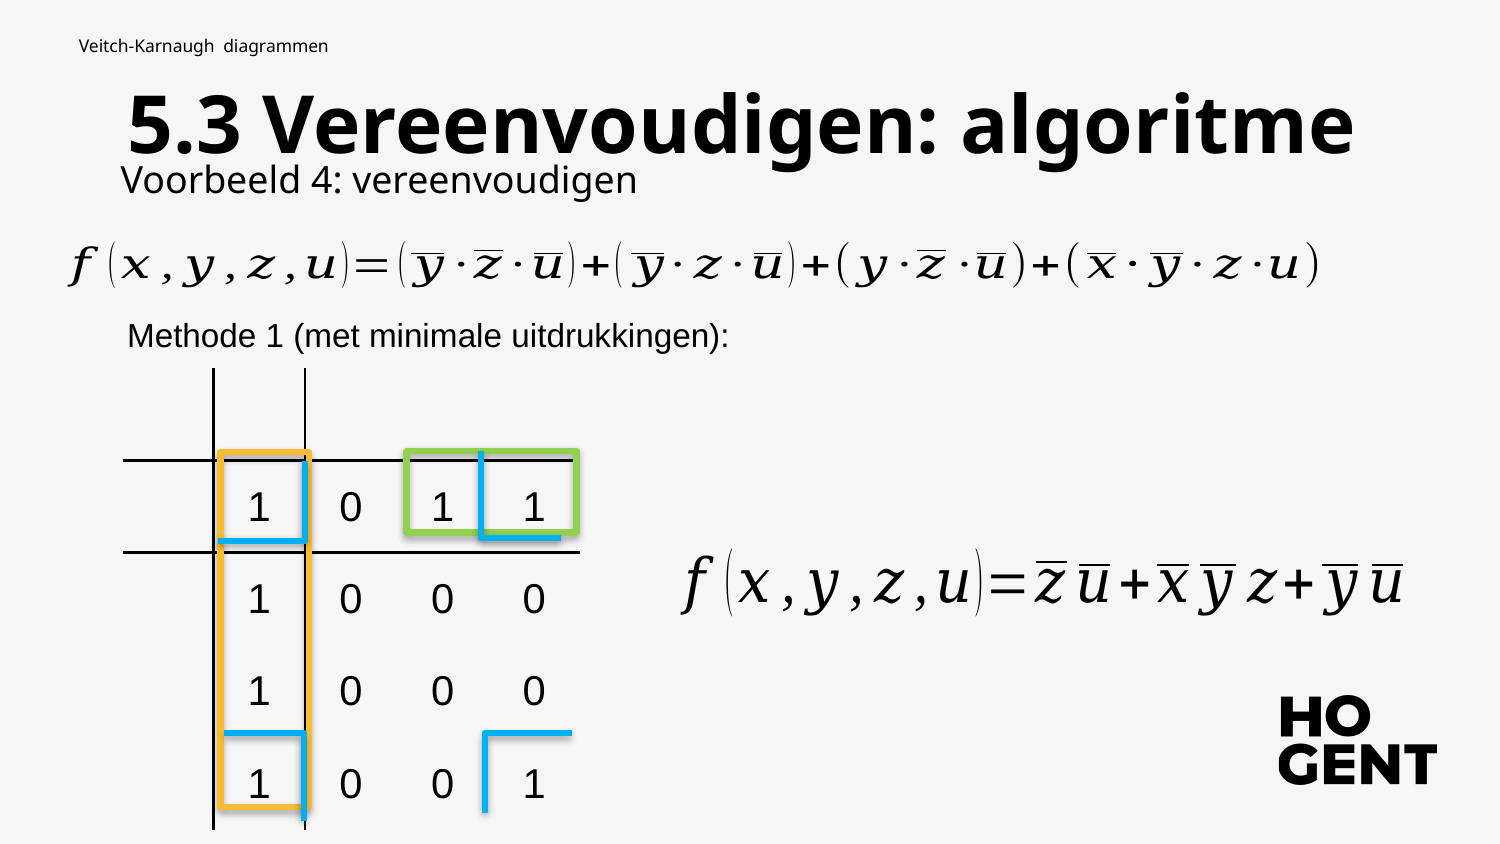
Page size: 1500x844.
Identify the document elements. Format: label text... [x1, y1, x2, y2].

text_box [217, 460, 306, 542]
text_box [223, 732, 305, 821]
text_box [220, 451, 310, 534]
text_box Methode 1 (met minimale uitdrukkingen): [112, 306, 930, 362]
text_box [220, 545, 310, 808]
text_box Veitch-Karnaugh diagrammen [64, 13, 740, 67]
text_box Voorbeeld 4: vereenvoudigen [105, 148, 856, 208]
text_box [482, 450, 577, 533]
text_box [406, 450, 480, 533]
text_box 5.3 Vereenvoudigen: algoritme [112, 46, 1388, 191]
text_box [480, 450, 562, 539]
text_box [484, 732, 573, 814]
